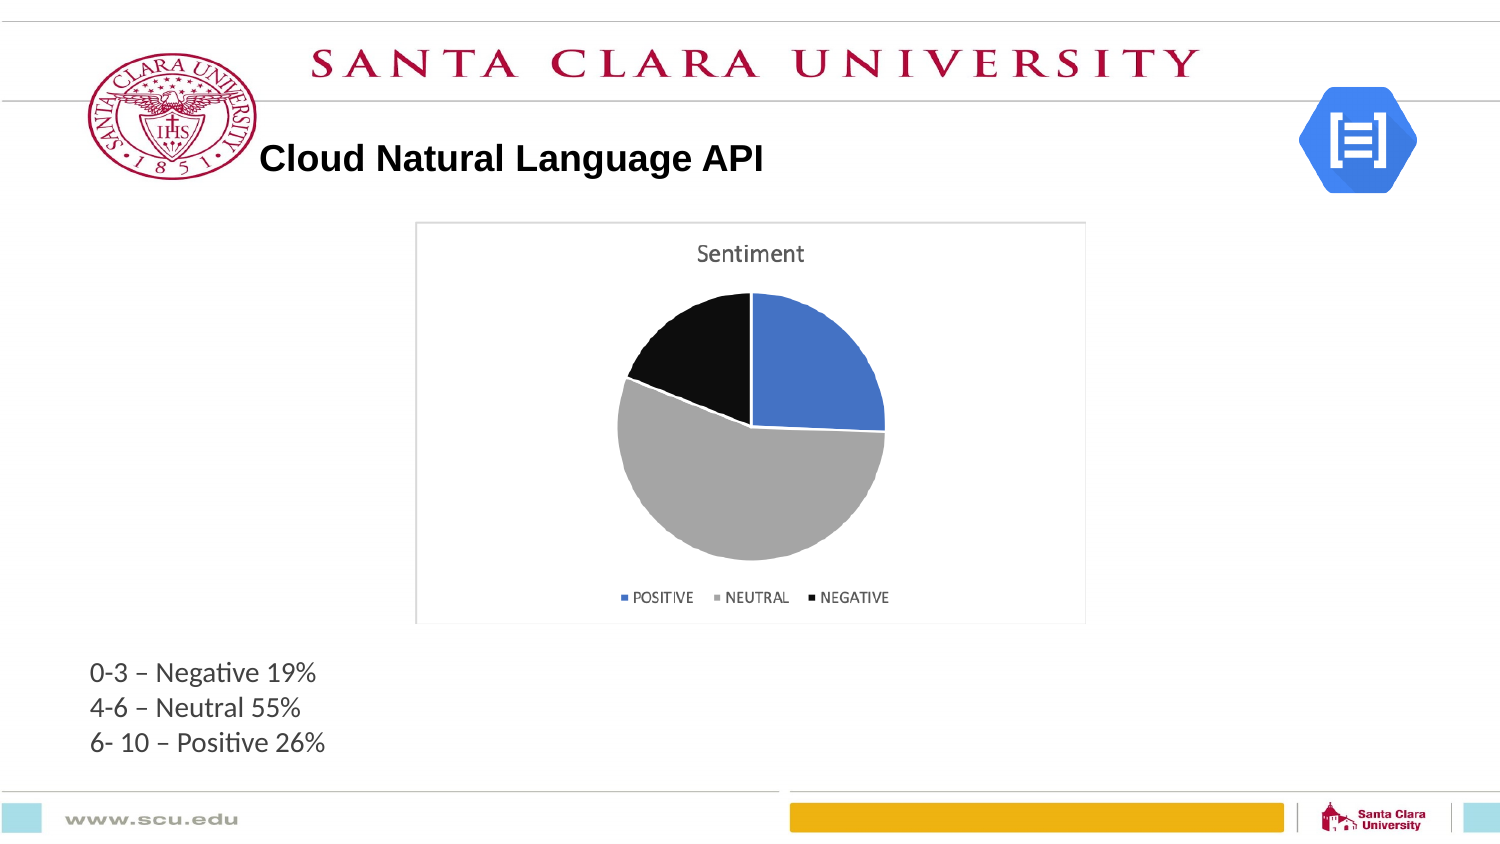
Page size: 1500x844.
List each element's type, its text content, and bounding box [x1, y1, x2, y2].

text_box 0-3 – Negative 19% 4-6 – Neutral 55% 6- 10 – Positive 26% [78, 647, 364, 761]
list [1298, 81, 1417, 200]
picture [0, 0, 1500, 844]
title Cloud Natural Language API [247, 102, 1075, 216]
